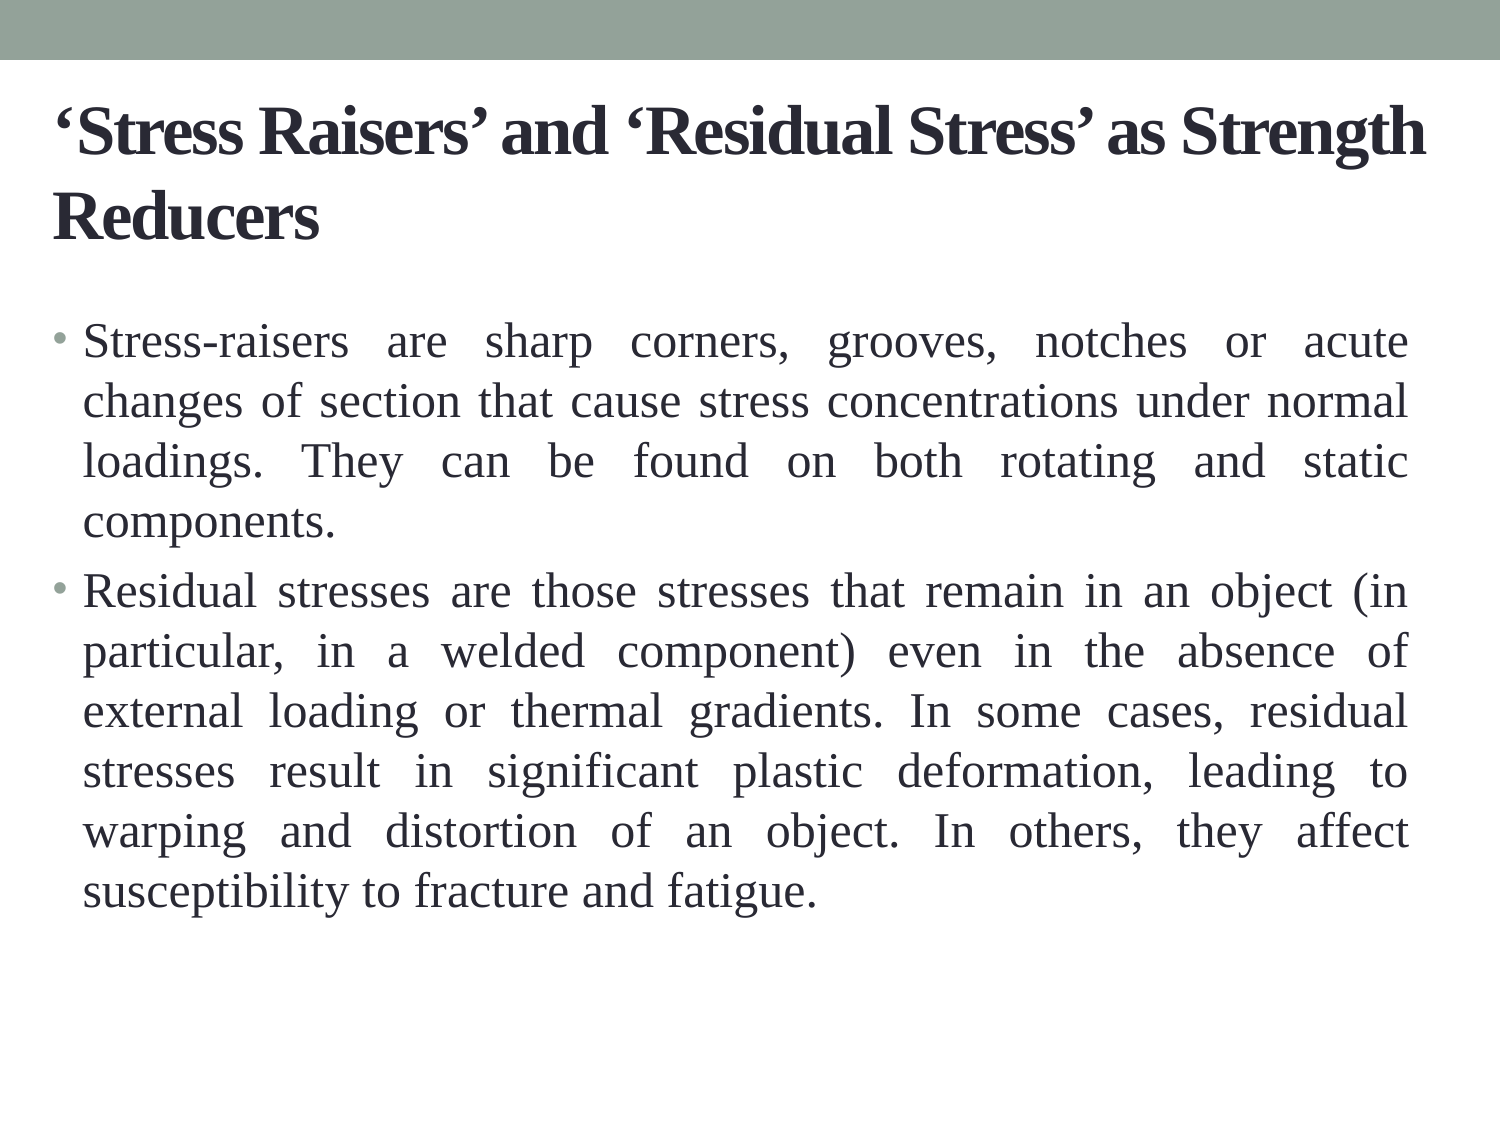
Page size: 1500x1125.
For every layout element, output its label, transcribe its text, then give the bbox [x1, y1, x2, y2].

title ‘Stress Raisers’ and ‘Residual Stress’ as Strength Reducers [37, 87, 1475, 250]
list Stress-raisers are sharp corners, grooves, notches or acute changes of section that cause stress concentrations under normal loadings. They can be found on both rotating and static components. Residual stresses are those stresses that remain in an object (in particular, in a welded component) even in the absence of external loading or thermal gradients. In some cases, residual stresses result in significant plastic deformation, leading to warping and distortion of an object. In others, they affect susceptibility to fracture and fatigue. [37, 299, 1425, 1100]
